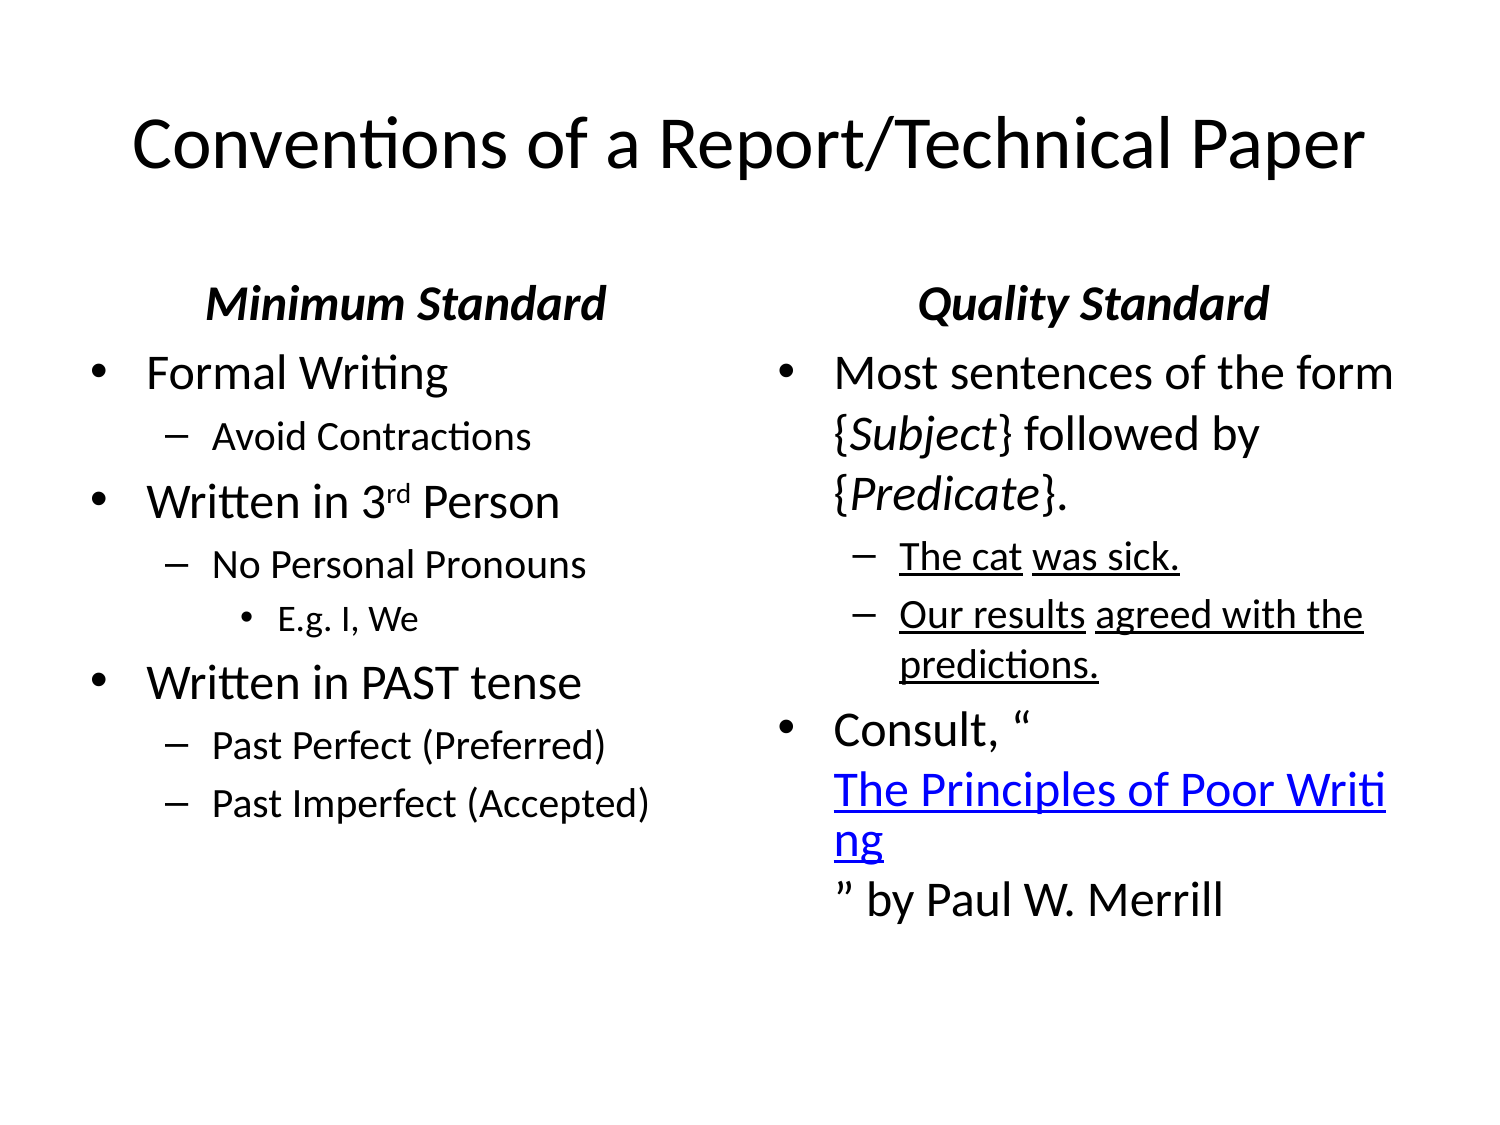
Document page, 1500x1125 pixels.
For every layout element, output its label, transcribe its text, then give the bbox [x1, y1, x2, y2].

list Minimum Standard Formal Writing Avoid Contractions Written in 3rd Person No Personal Pronouns E.g. I, We Written in PAST tense Past Perfect (Preferred) Past Imperfect (Accepted) [75, 262, 738, 1005]
list Quality Standard Most sentences of the form {Subject} followed by {Predicate}. The cat was sick. Our results agreed with the predictions. Consult, “The Principles of Poor Writing” by Paul W. Merrill [762, 262, 1425, 1005]
title Conventions of a Report/Technical Paper [75, 45, 1425, 233]
